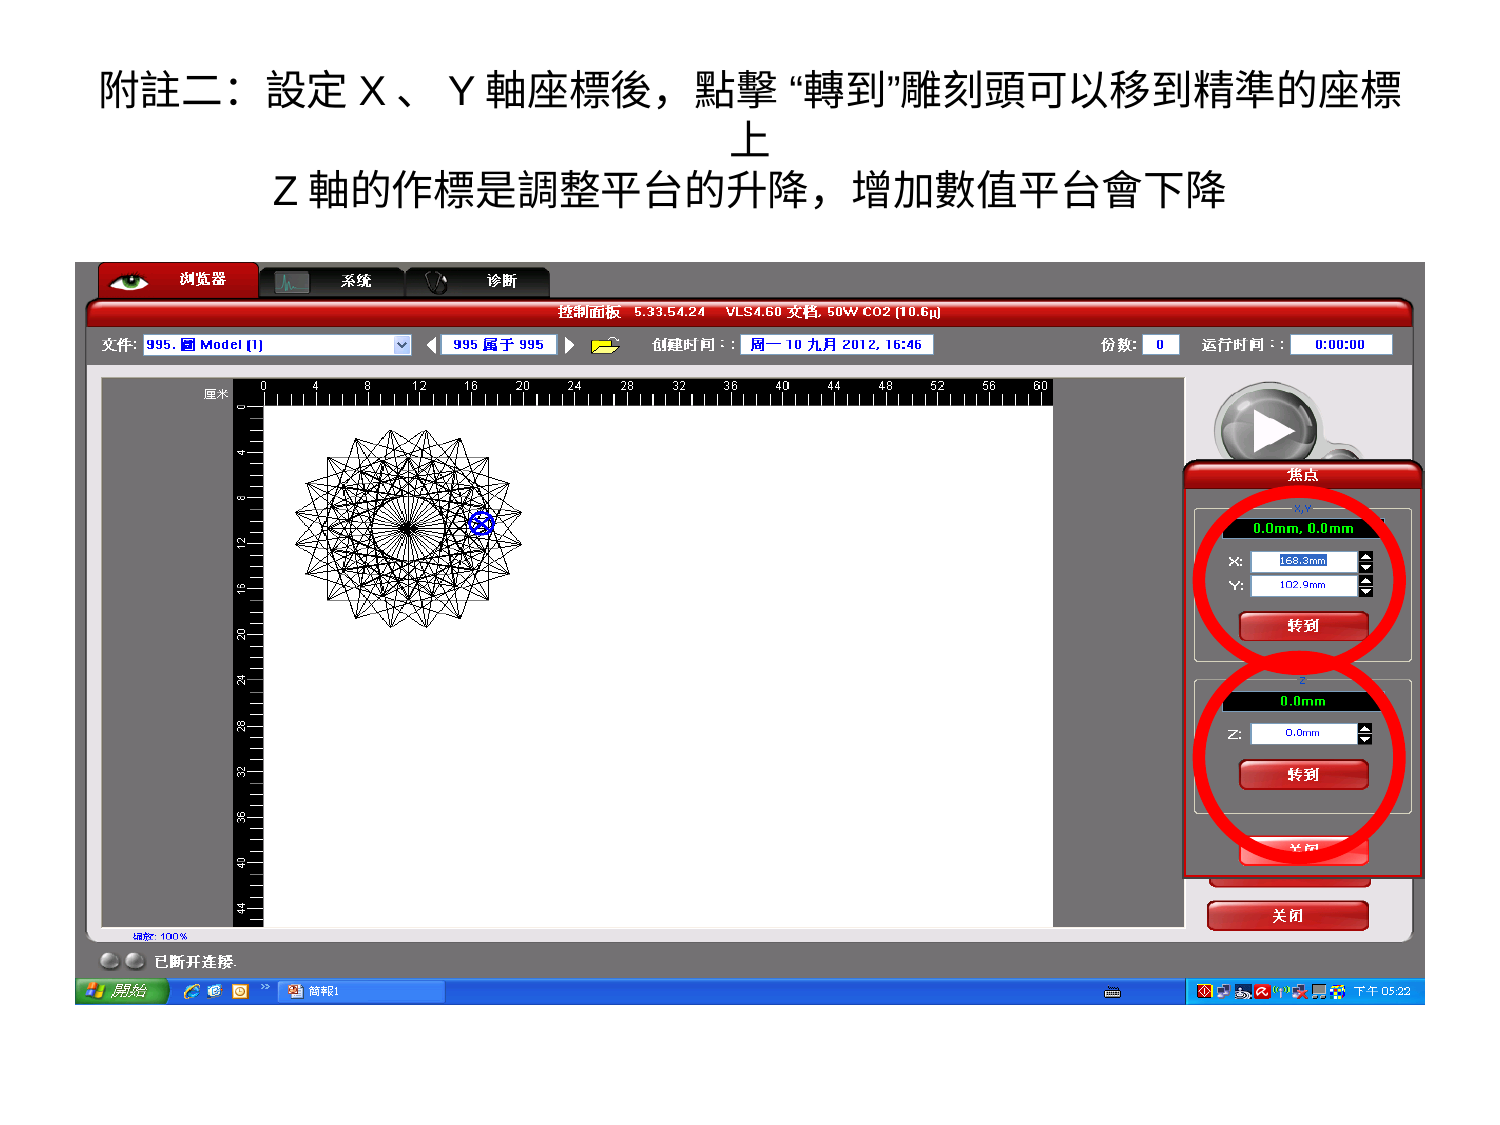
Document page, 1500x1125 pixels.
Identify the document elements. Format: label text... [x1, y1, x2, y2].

title 附註二：設定X、Y軸座標後，點擊 “轉到”雕刻頭可以移到精準的座標上 Z軸的作標是調整平台的升降，增加數值平台會下降 [75, 45, 1425, 233]
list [74, 262, 1426, 1006]
